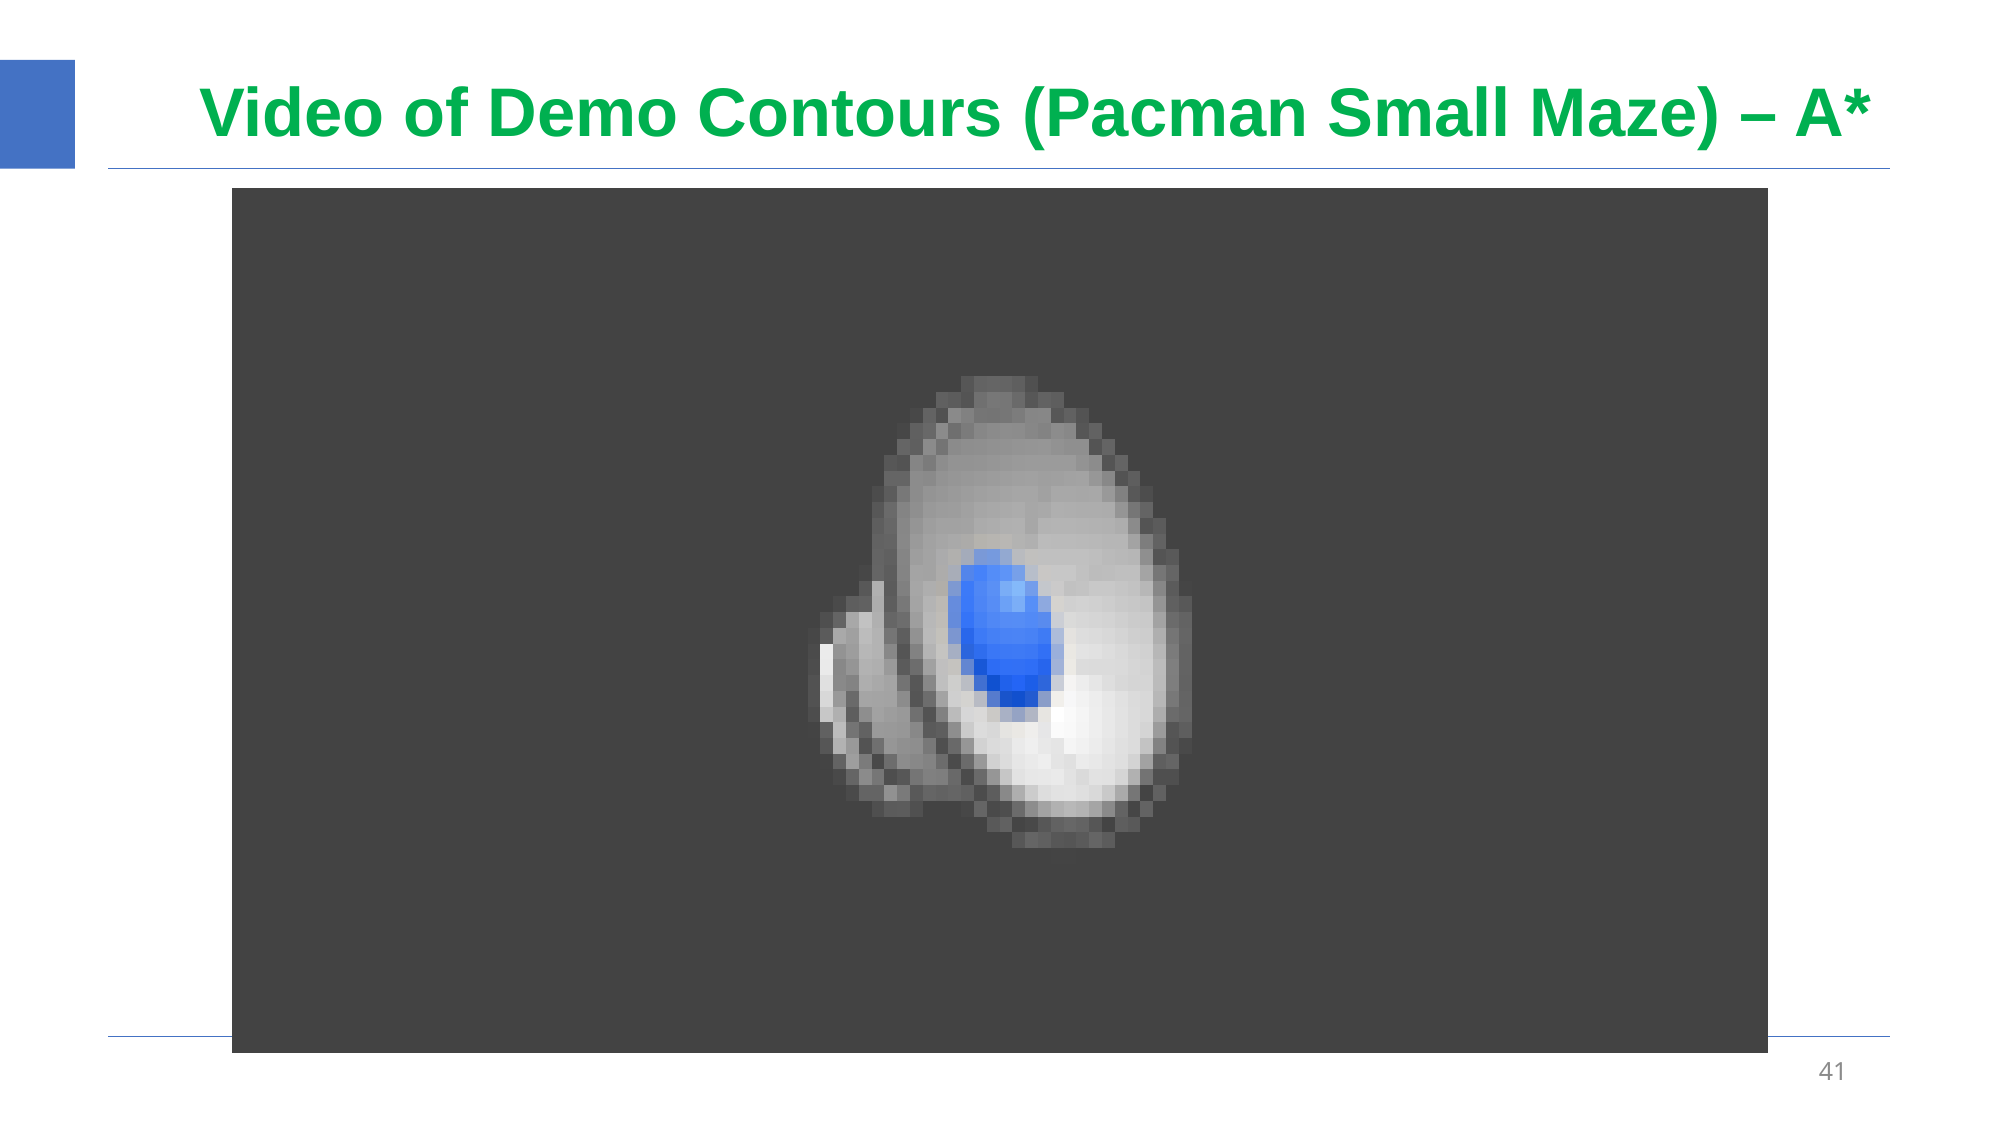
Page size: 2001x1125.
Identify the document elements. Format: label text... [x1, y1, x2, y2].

slide_number 41 [1412, 1042, 1863, 1103]
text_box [231, 187, 1769, 1054]
title Video of Demo Contours (Pacman Small Maze) – A* [72, 50, 2000, 179]
